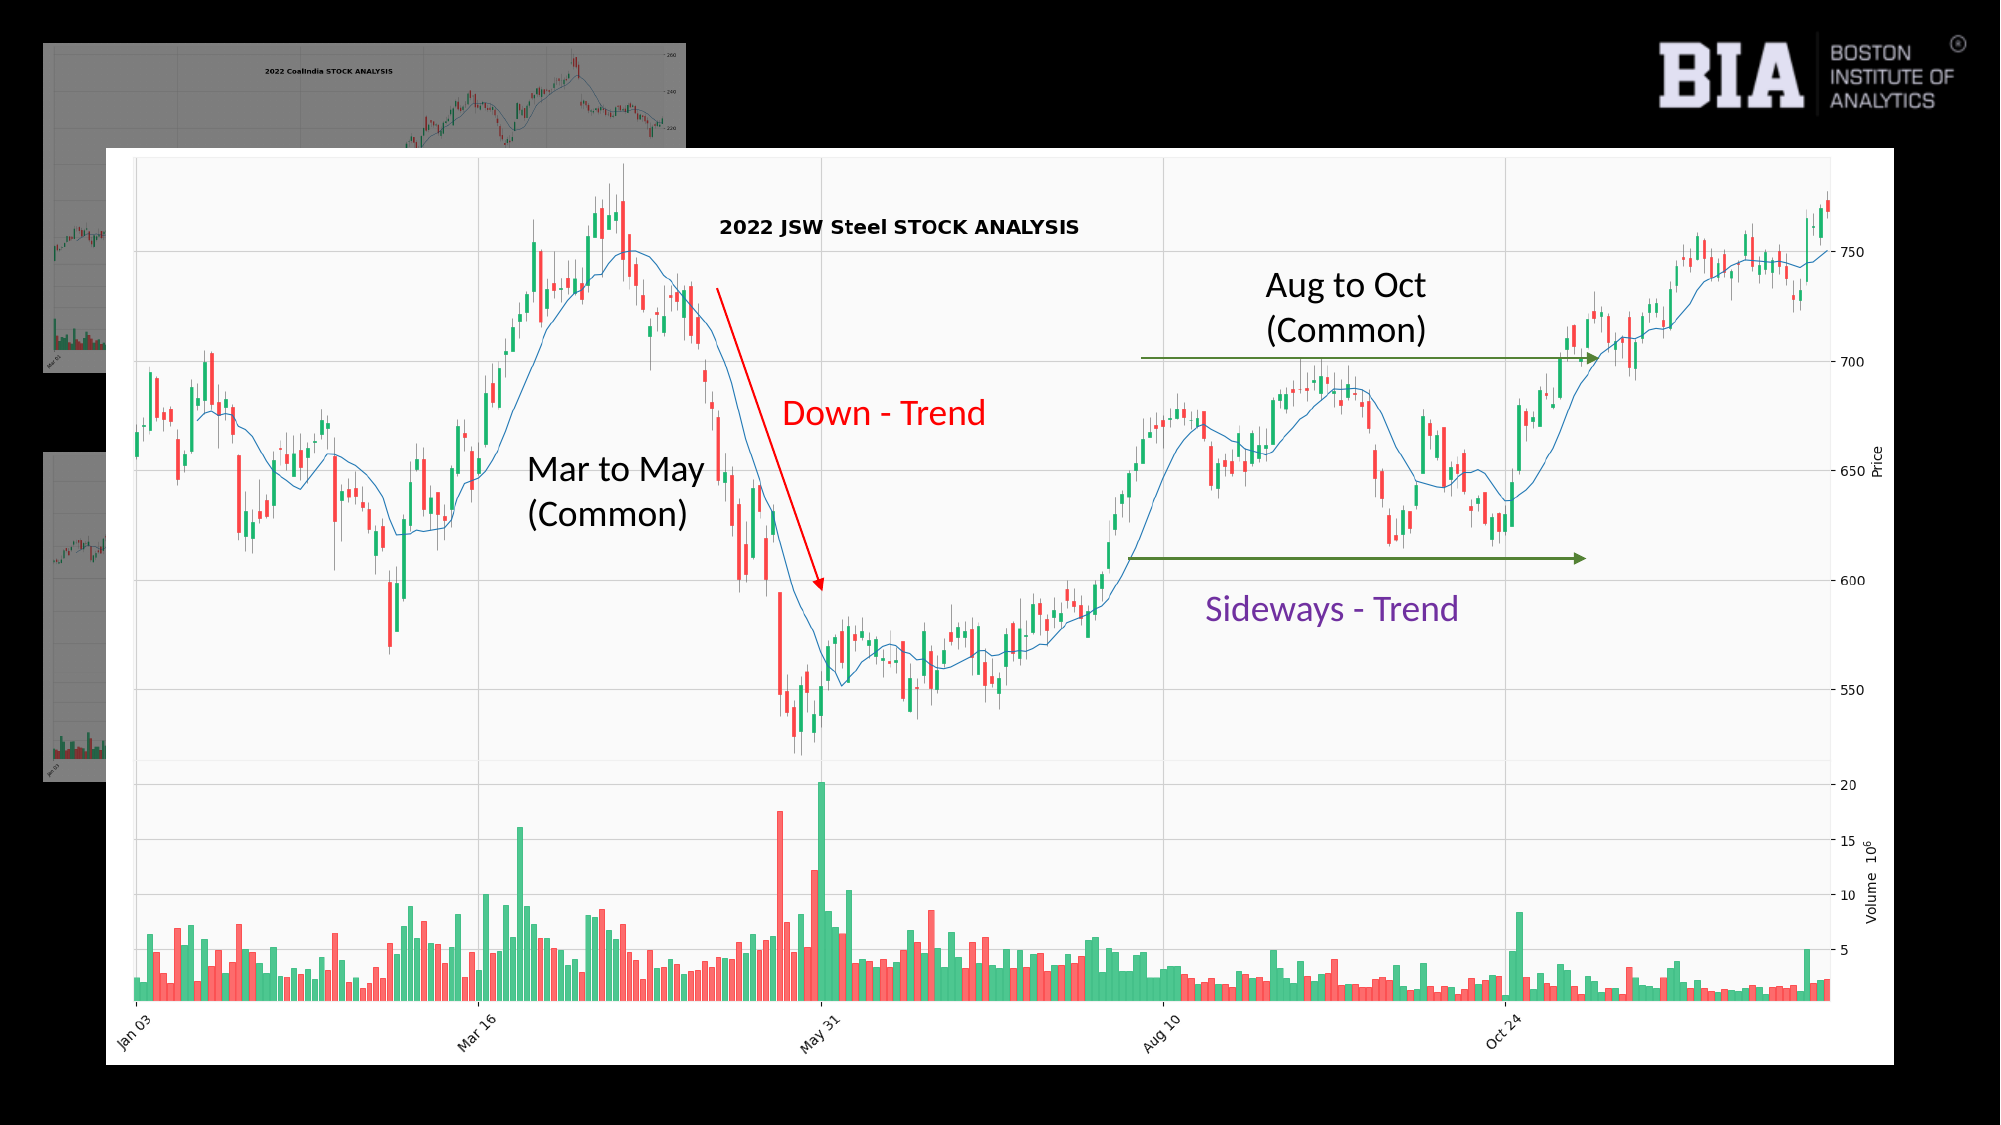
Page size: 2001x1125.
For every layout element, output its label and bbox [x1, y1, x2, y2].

picture [1650, 29, 1976, 119]
text_box [716, 288, 823, 592]
picture [43, 43, 1894, 1066]
